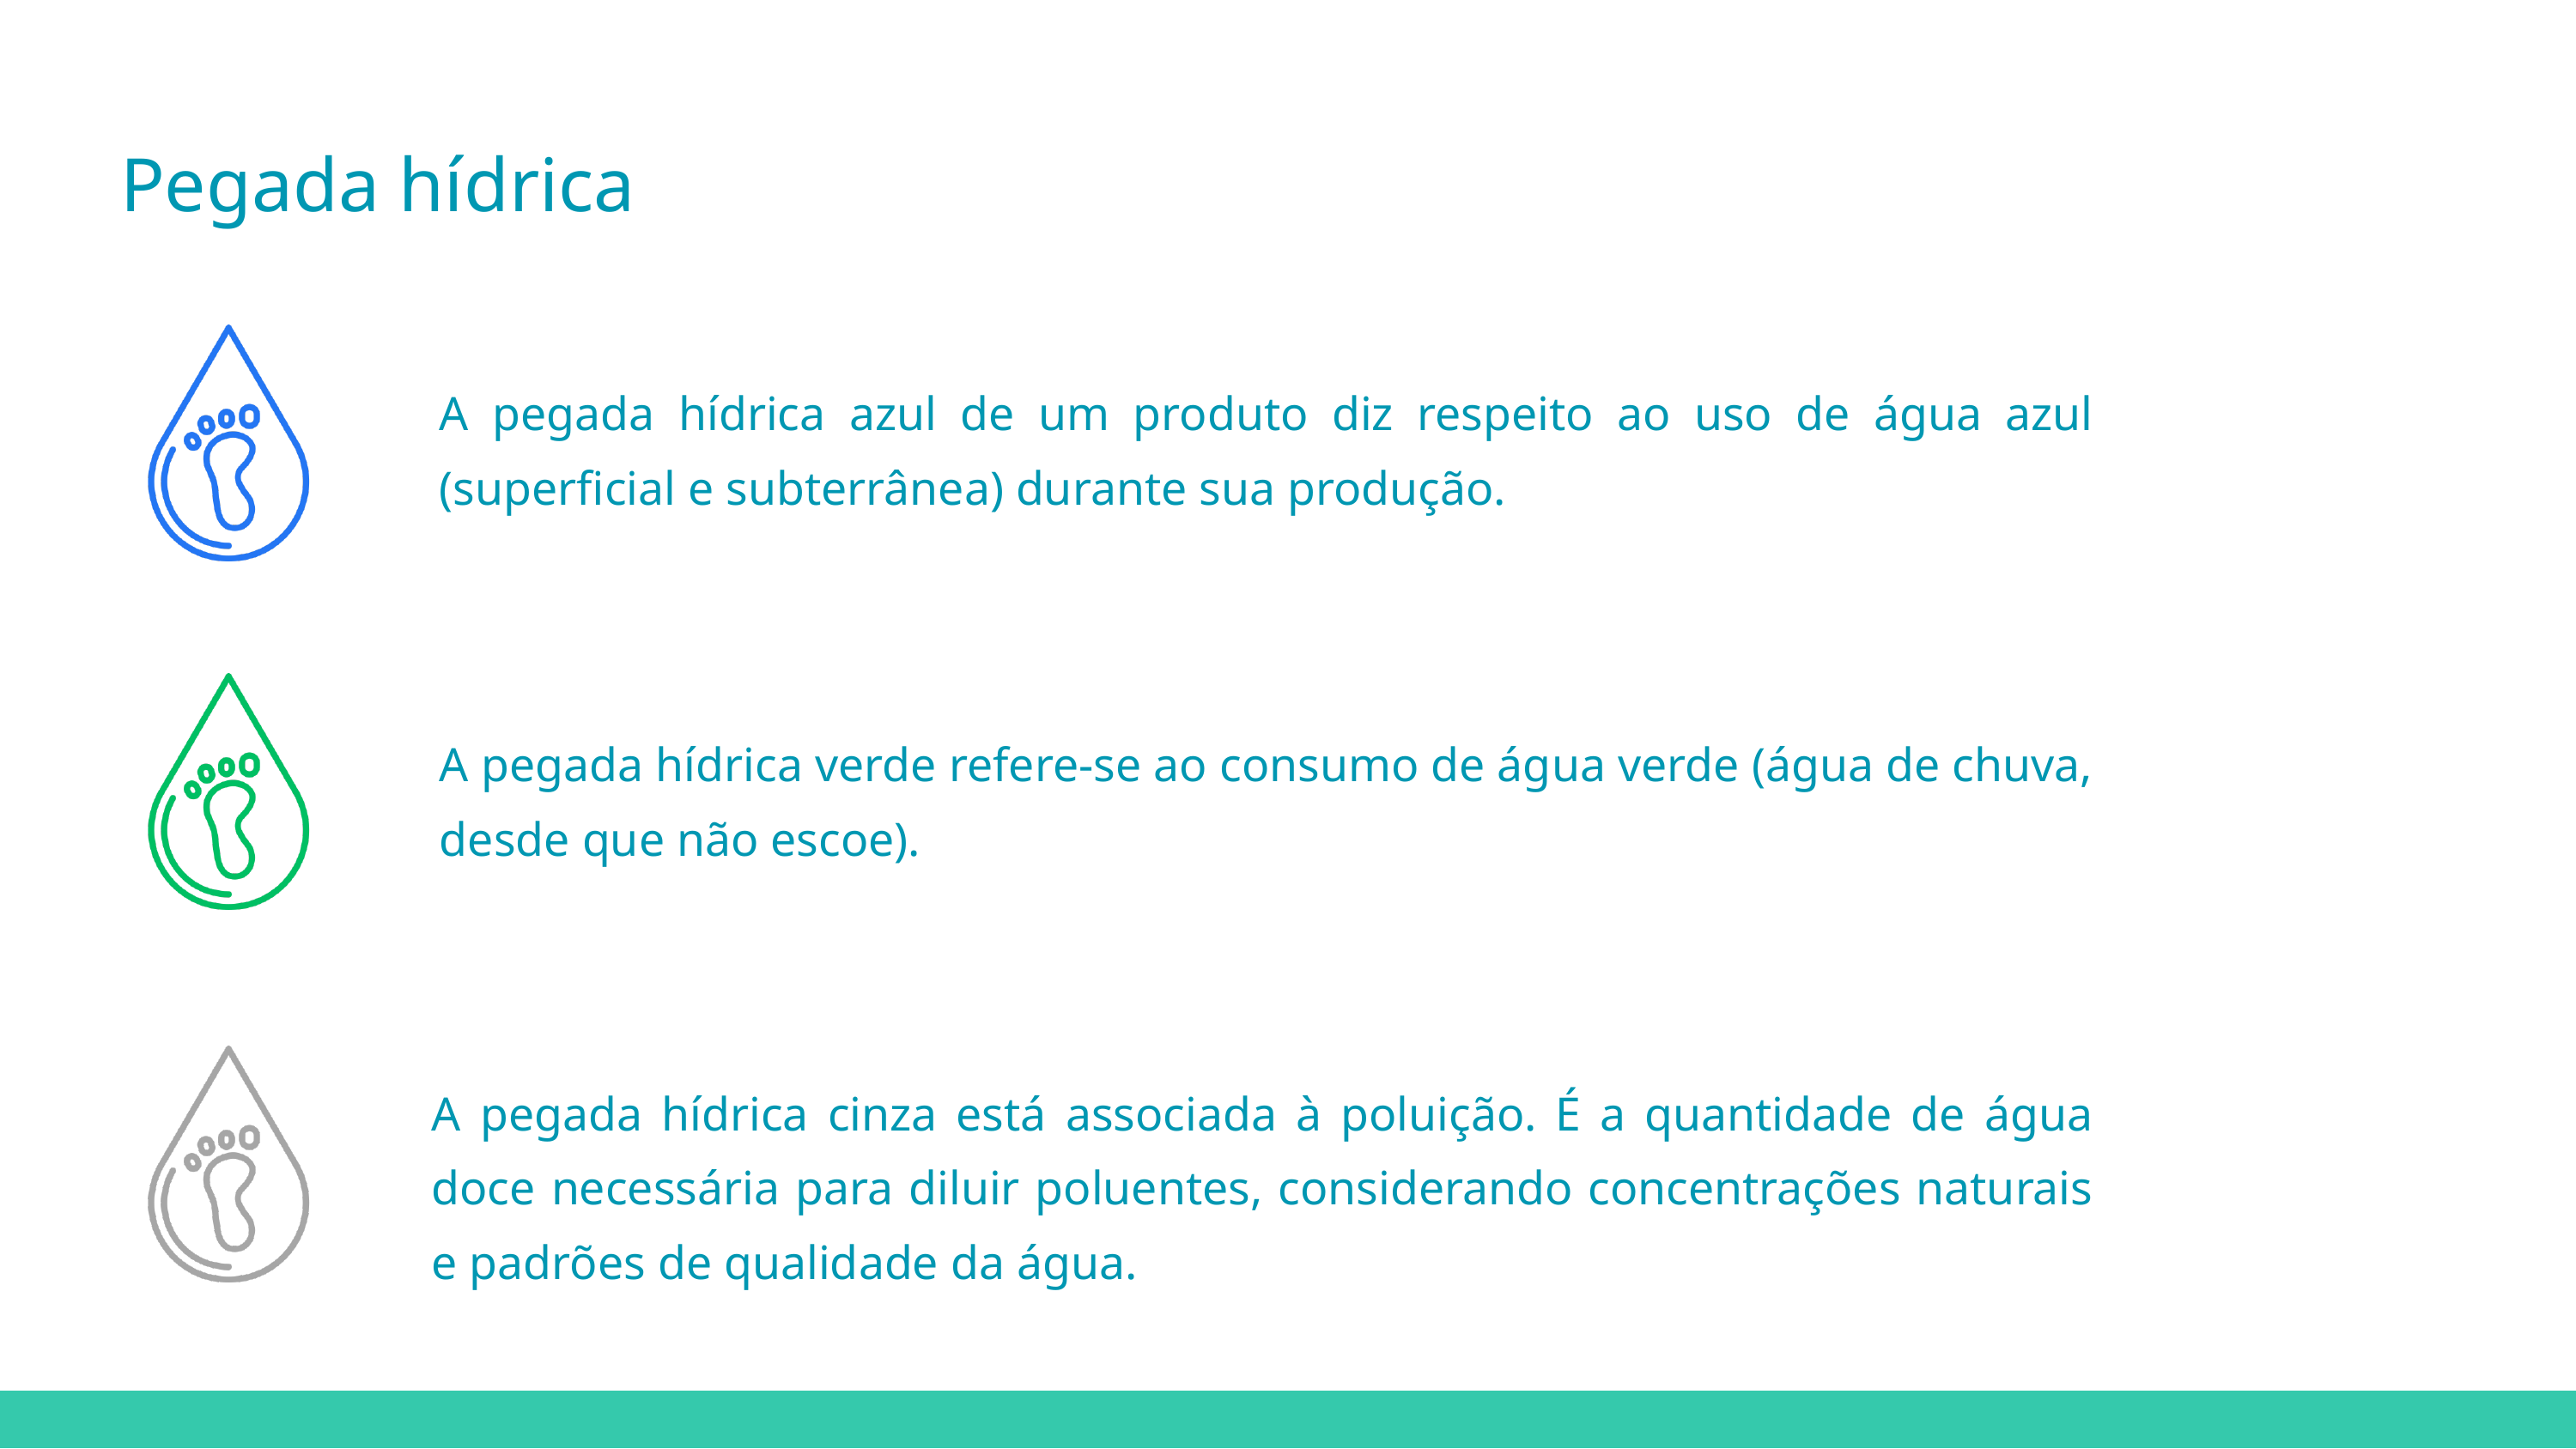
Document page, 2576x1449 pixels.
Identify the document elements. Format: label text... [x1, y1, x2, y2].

text_box [144, 673, 313, 910]
text_box Pegada hídrica [119, 153, 1428, 227]
text_box A pegada hídrica verde refere-se ao consumo de água verde (água de chuva, desde que não escoe). [439, 716, 2093, 866]
text_box [144, 1046, 313, 1282]
text_box A pegada hídrica azul de um produto diz respeito ao uso de água azul (superficial e subterrânea) durante sua produção. [439, 365, 2093, 515]
text_box A pegada hídrica cinza está associada à poluição. É a quantidade de água doce necessária para diluir poluentes, considerando concentrações naturais e padrões de qualidade da água. [431, 1065, 2093, 1289]
text_box [144, 324, 313, 561]
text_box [0, 1390, 2576, 1449]
